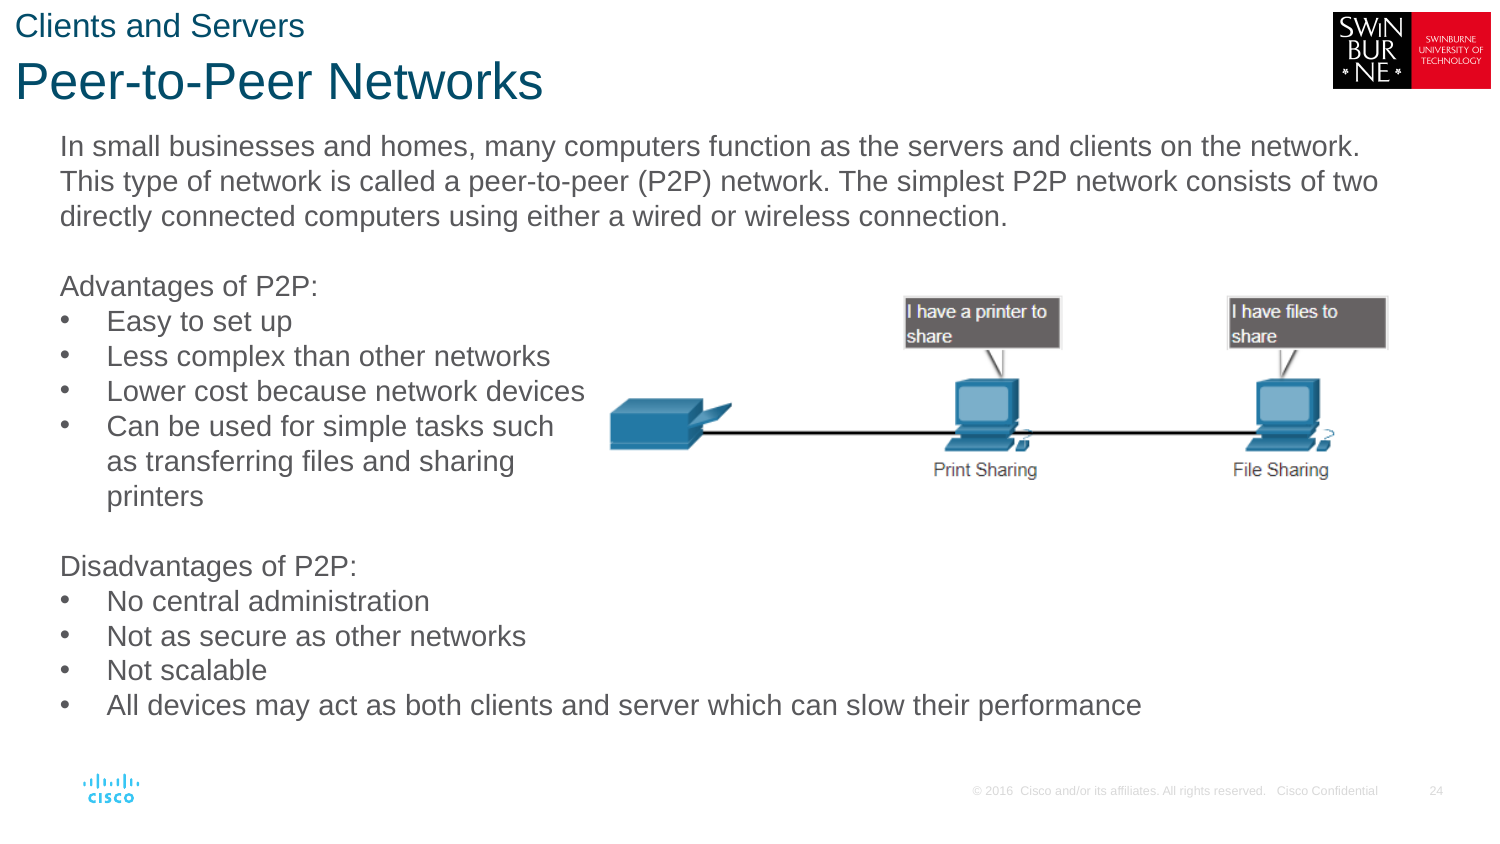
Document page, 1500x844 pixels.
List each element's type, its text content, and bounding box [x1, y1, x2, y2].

text_box In small businesses and homes, many computers function as the servers and clients on the network. This type of network is called a peer-to-peer (P2P) network. The simplest P2P network consists of two directly connected computers using either a wired or wireless connection. Advantages of P2P: Easy to set up Less complex than other networks Lower cost because network devices and dedicated servers may not be required Can be used for simple tasks such as transferring files and sharing printers Disadvantages of P2P: No central administration Not as secure as other networks Not scalable All devices may act as both clients and server which can slow their performance [45, 119, 1425, 764]
list Clients and Servers [0, 0, 1500, 45]
picture [591, 270, 1401, 501]
list Peer-to-Peer Networks [0, 45, 1500, 195]
